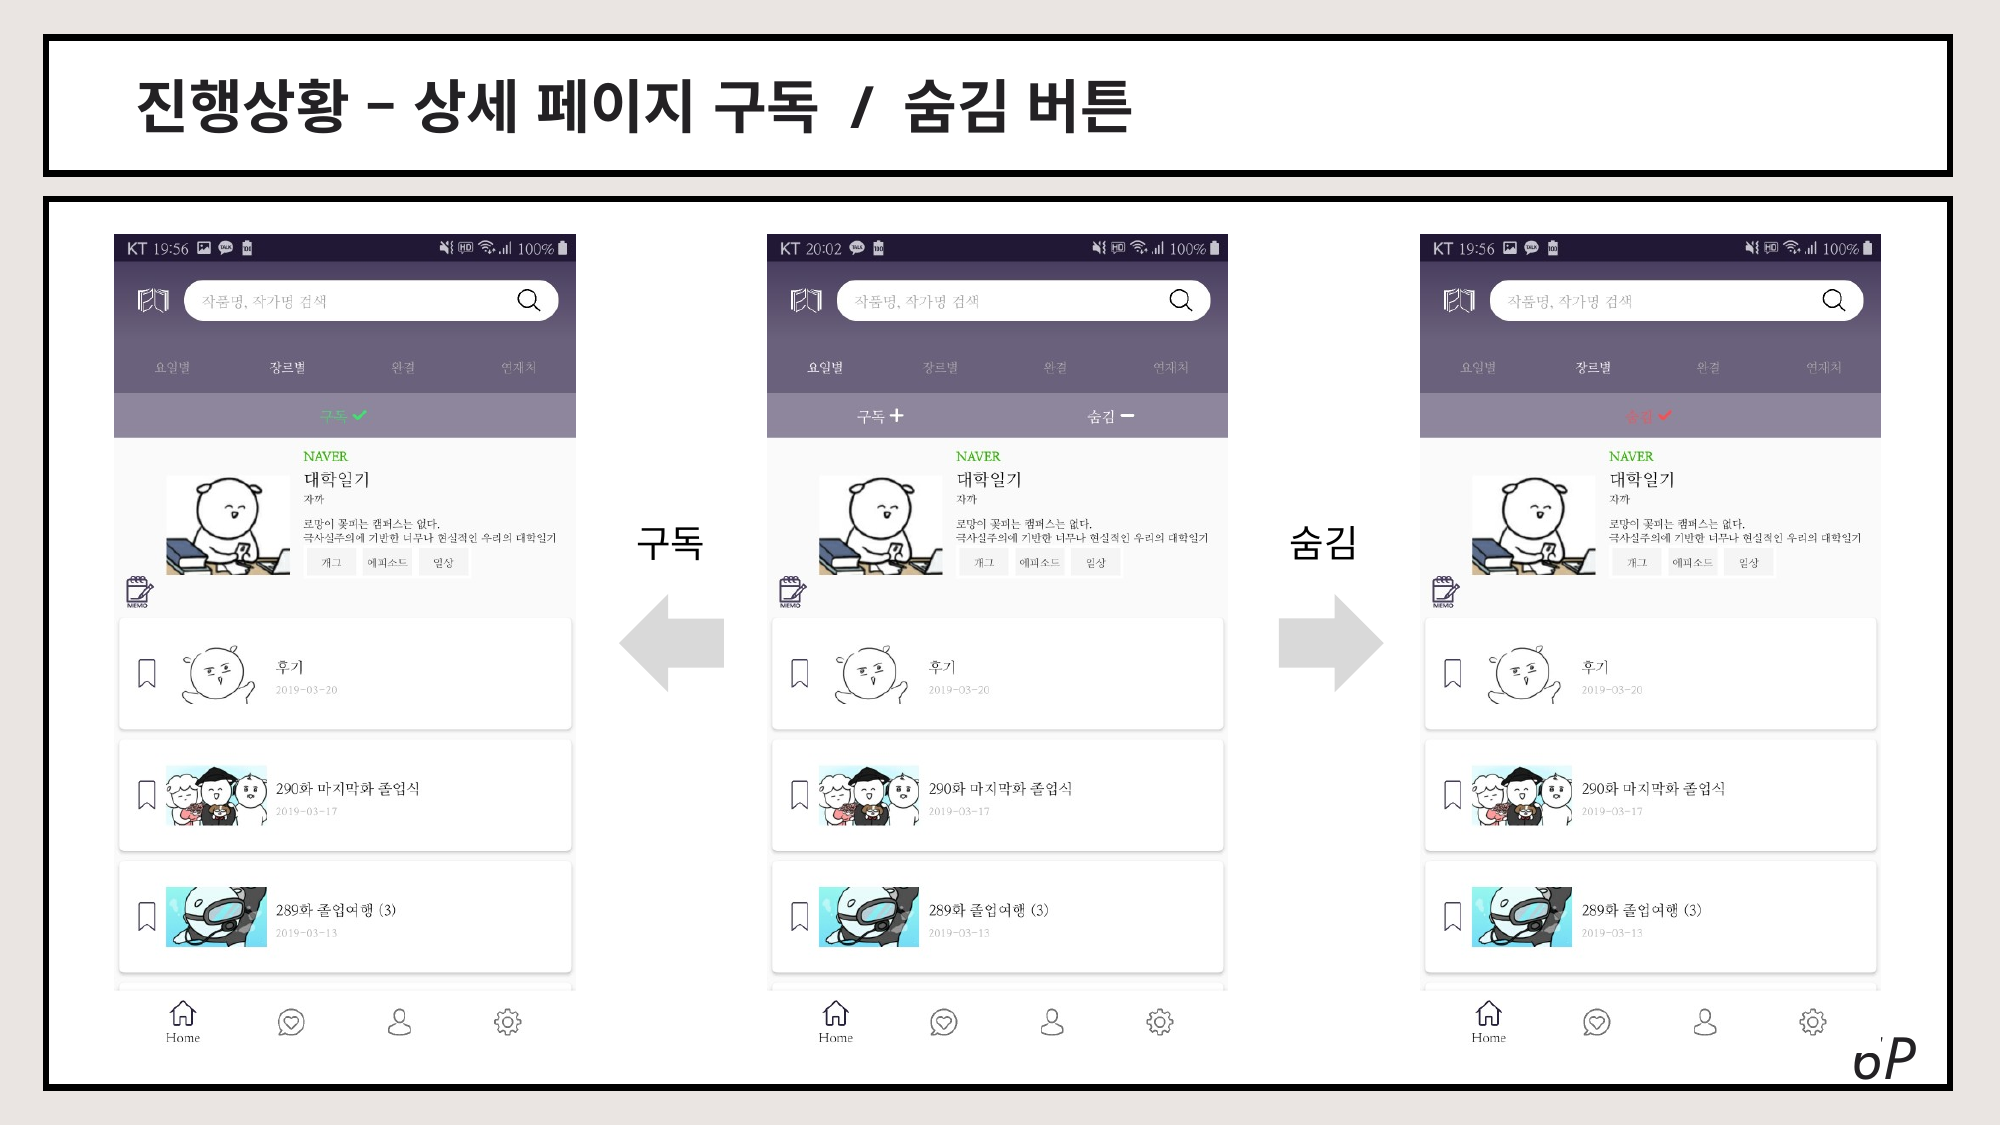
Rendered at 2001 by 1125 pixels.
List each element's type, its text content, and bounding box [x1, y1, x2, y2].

text_box [1277, 591, 1386, 695]
picture [767, 234, 1228, 1053]
text_box 진행상황 – 상세 페이지 구독 / 숨김 버튼 [45, 36, 1951, 175]
text_box [617, 591, 725, 695]
text_box 숨김 [1274, 512, 1374, 573]
picture [114, 234, 576, 1053]
picture [1420, 234, 1881, 1053]
text_box 구독 [621, 512, 721, 573]
text_box 6P [1799, 1013, 1967, 1125]
text_box [45, 198, 1951, 1089]
